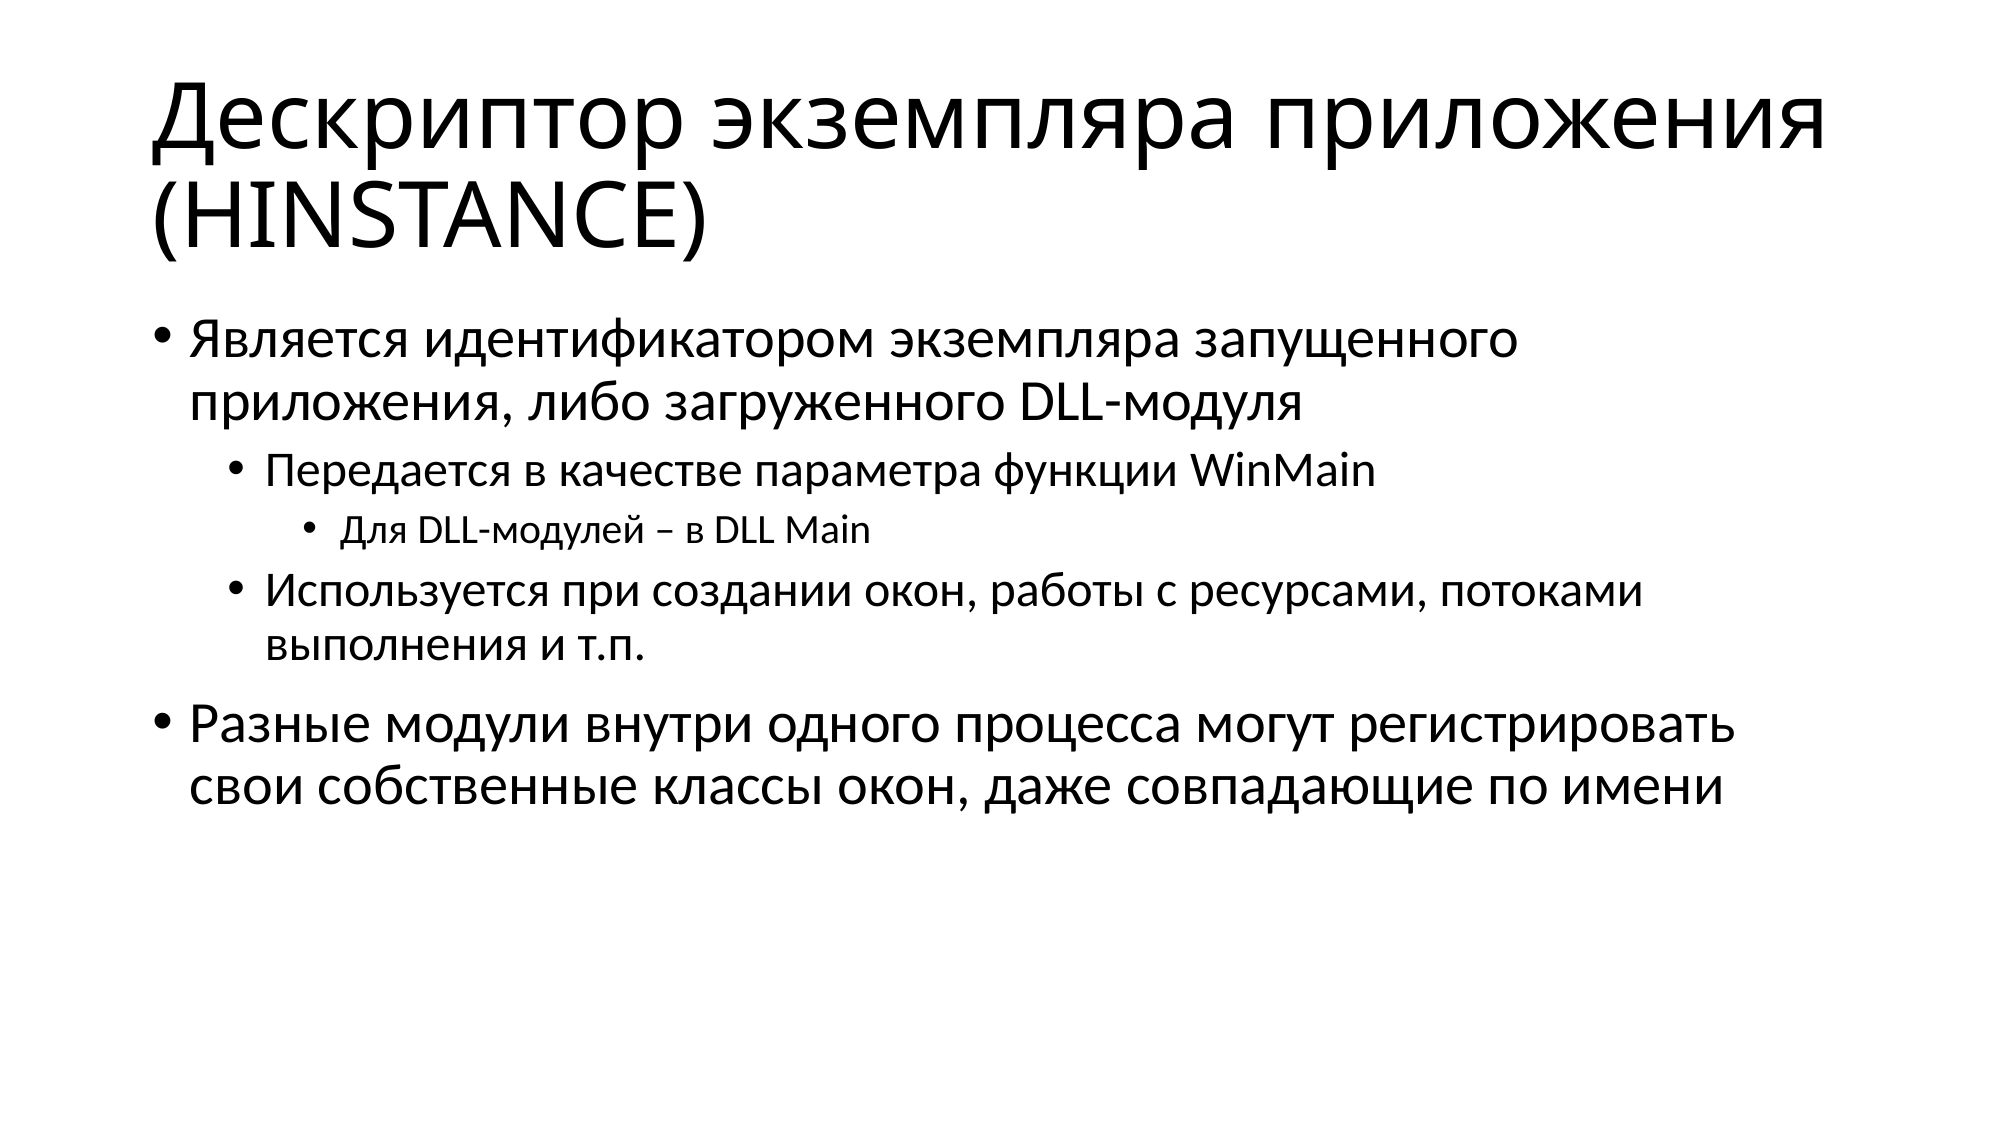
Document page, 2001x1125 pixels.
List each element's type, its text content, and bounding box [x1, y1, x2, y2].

list Является идентификатором экземпляра запущенного приложения, либо загруженного DLL-модуля Передается в качестве параметра функции WinMain Для DLL-модулей – в DLL Main Используется при создании окон, работы с ресурсами, потоками выполнения и т.п. Разные модули внутри одного процесса могут регистрировать свои собственные классы окон, даже совпадающие по имени [137, 299, 1863, 1014]
title Дескриптор экземпляра приложения (HINSTANCE) [137, 59, 1863, 278]
